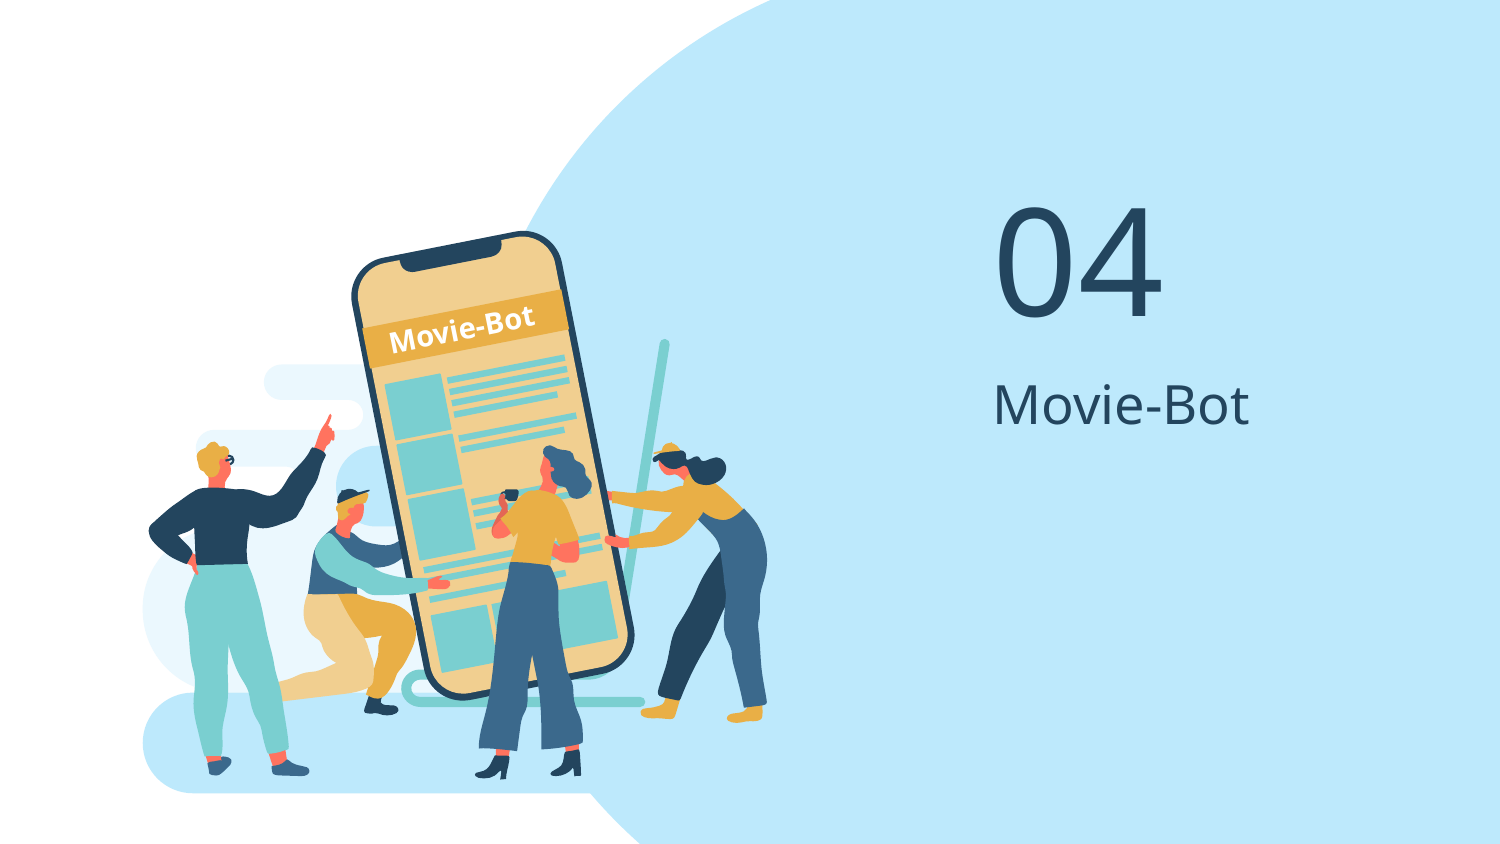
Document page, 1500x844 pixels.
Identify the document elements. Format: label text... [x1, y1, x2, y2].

text_box 04 [977, 155, 1499, 362]
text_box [142, 230, 770, 794]
title Movie-Bot [977, 367, 1473, 506]
